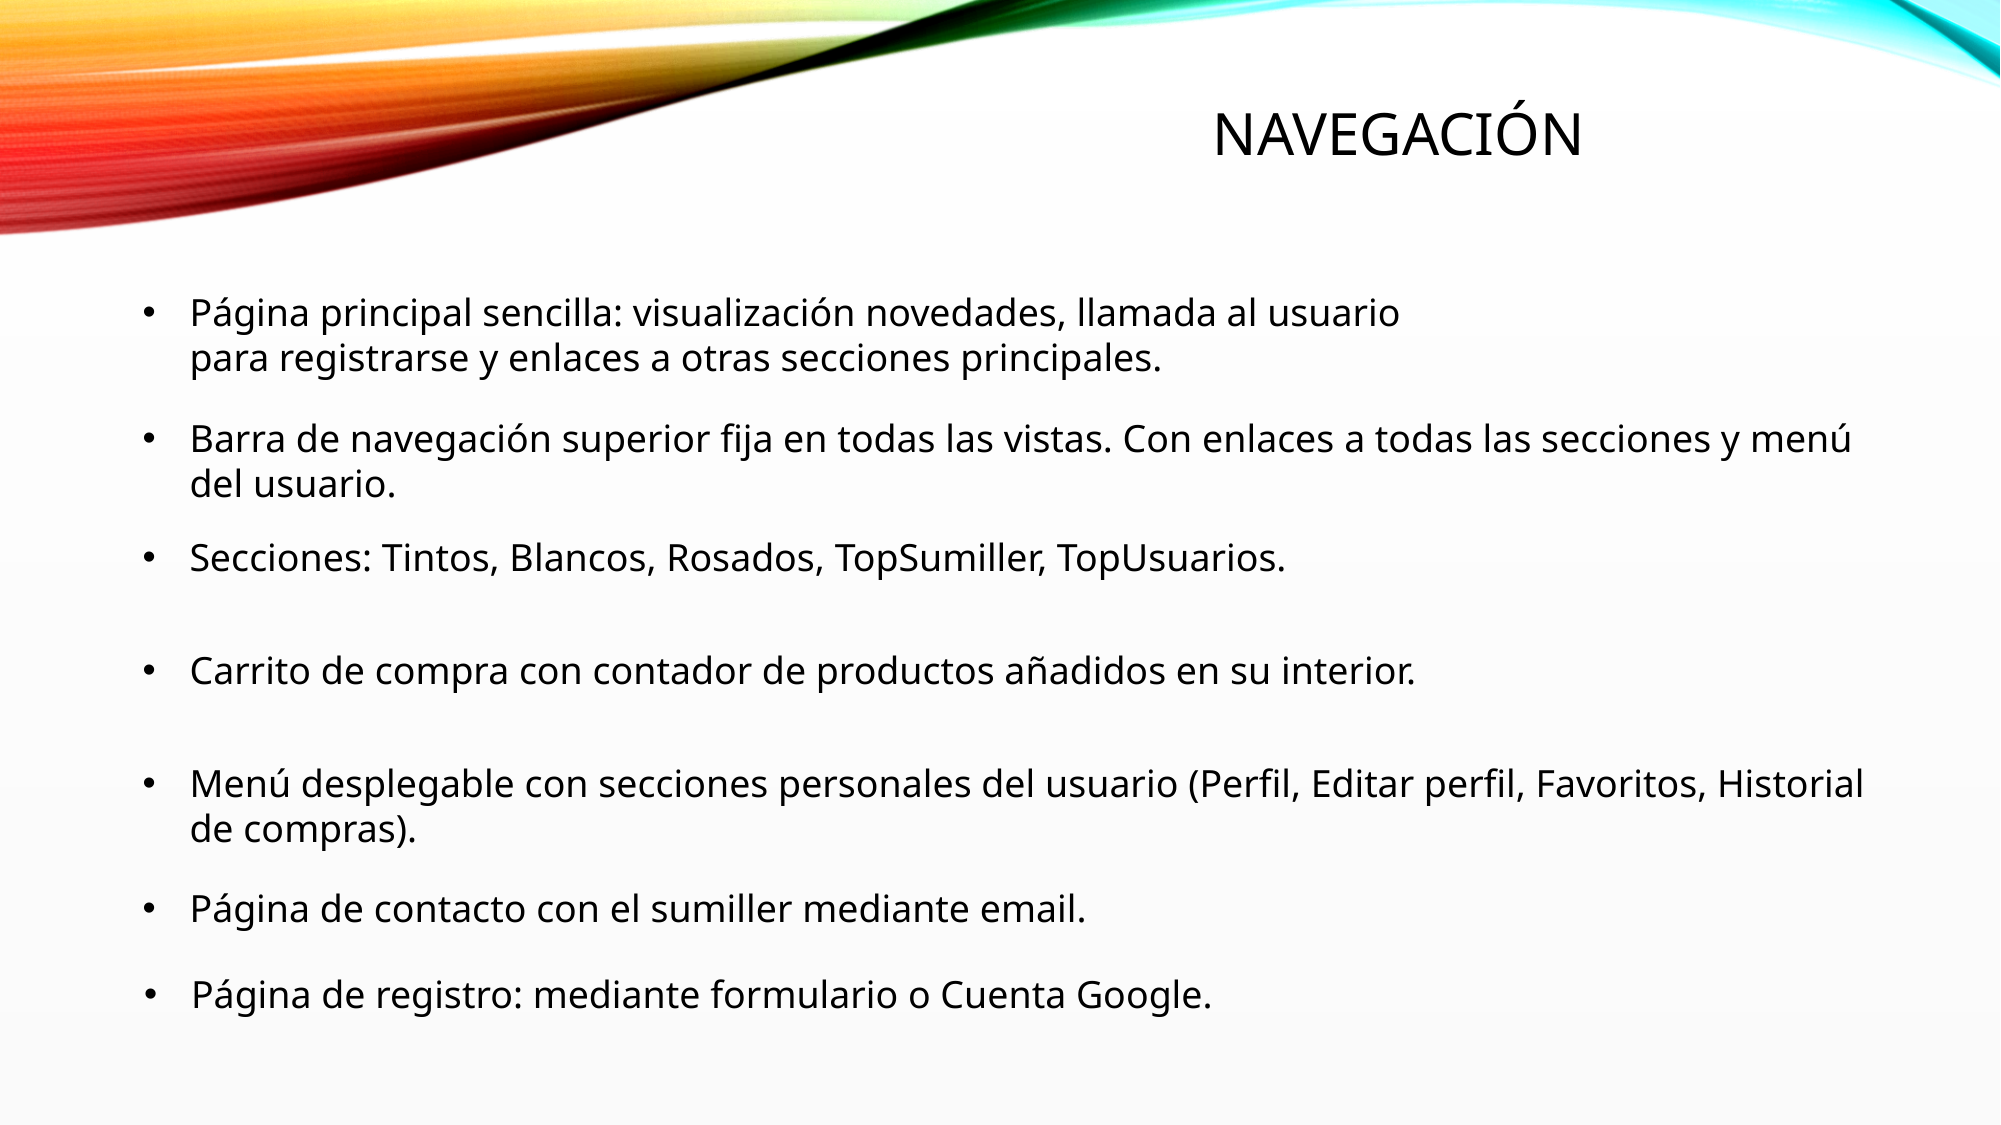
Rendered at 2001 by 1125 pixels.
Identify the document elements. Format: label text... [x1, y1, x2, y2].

text_box Página de contacto con el sumiller mediante email. [127, 877, 1923, 938]
text_box Página de registro: mediante formulario o Cuenta Google. [129, 963, 1924, 1024]
text_box Secciones: Tintos, Blancos, Rosados, TopSumiller, TopUsuarios. [127, 527, 1544, 587]
text_box Menú desplegable con secciones personales del usuario (Perfil, Editar perfil, Favoritos, Historial de compras). [127, 752, 1923, 858]
text_box Barra de navegación superior fija en todas las vistas. Con enlaces a todas las secciones y menú del usuario. [127, 407, 1876, 512]
text_box Página principal sencilla: visualización novedades, llamada al usuario para registrarse y enlaces a otras secciones principales. [127, 281, 1451, 387]
title Navegación [1144, 96, 1615, 178]
picture [0, 0, 2000, 237]
text_box Carrito de compra con contador de productos añadidos en su interior. [127, 639, 1670, 700]
